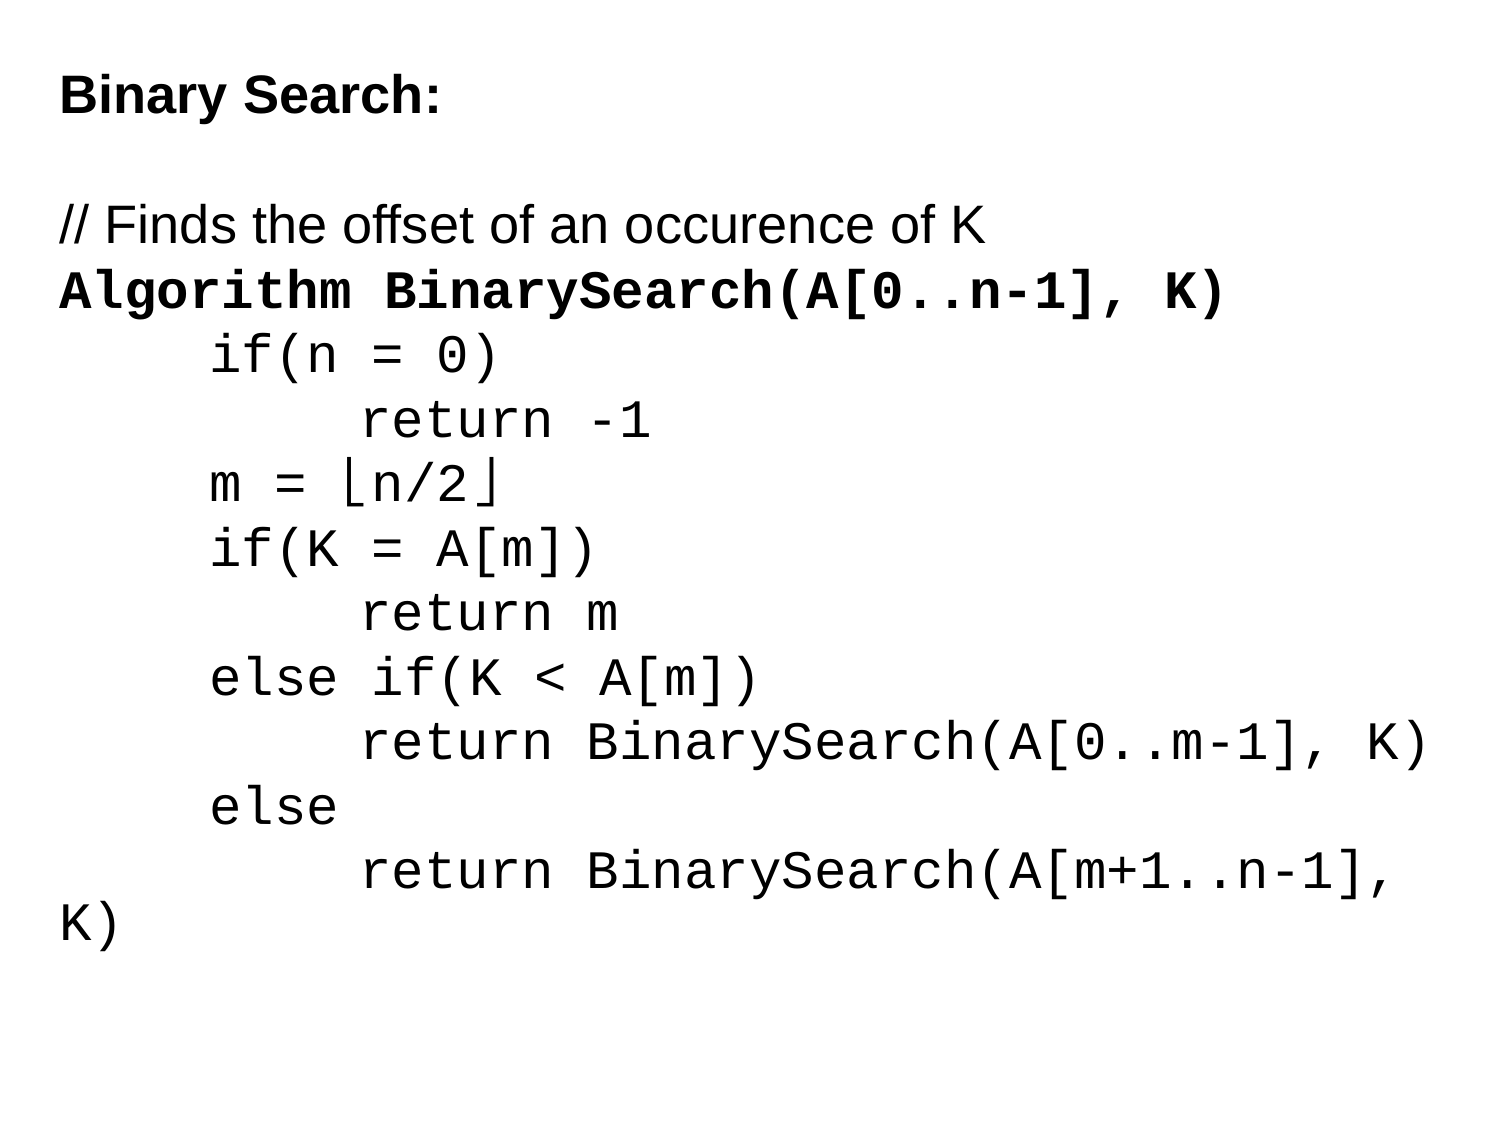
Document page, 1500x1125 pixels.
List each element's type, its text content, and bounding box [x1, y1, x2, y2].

text_box Binary Search: // Finds the offset of an occurence of K Algorithm BinarySearch(A[0..n-1], K) if(n = 0) return -1 m = ⌊n/2⌋ if(K = A[m]) return m else if(K < A[m]) return BinarySearch(A[0..m-1], K) else return BinarySearch(A[m+1..n-1], K) [44, 44, 1455, 1018]
